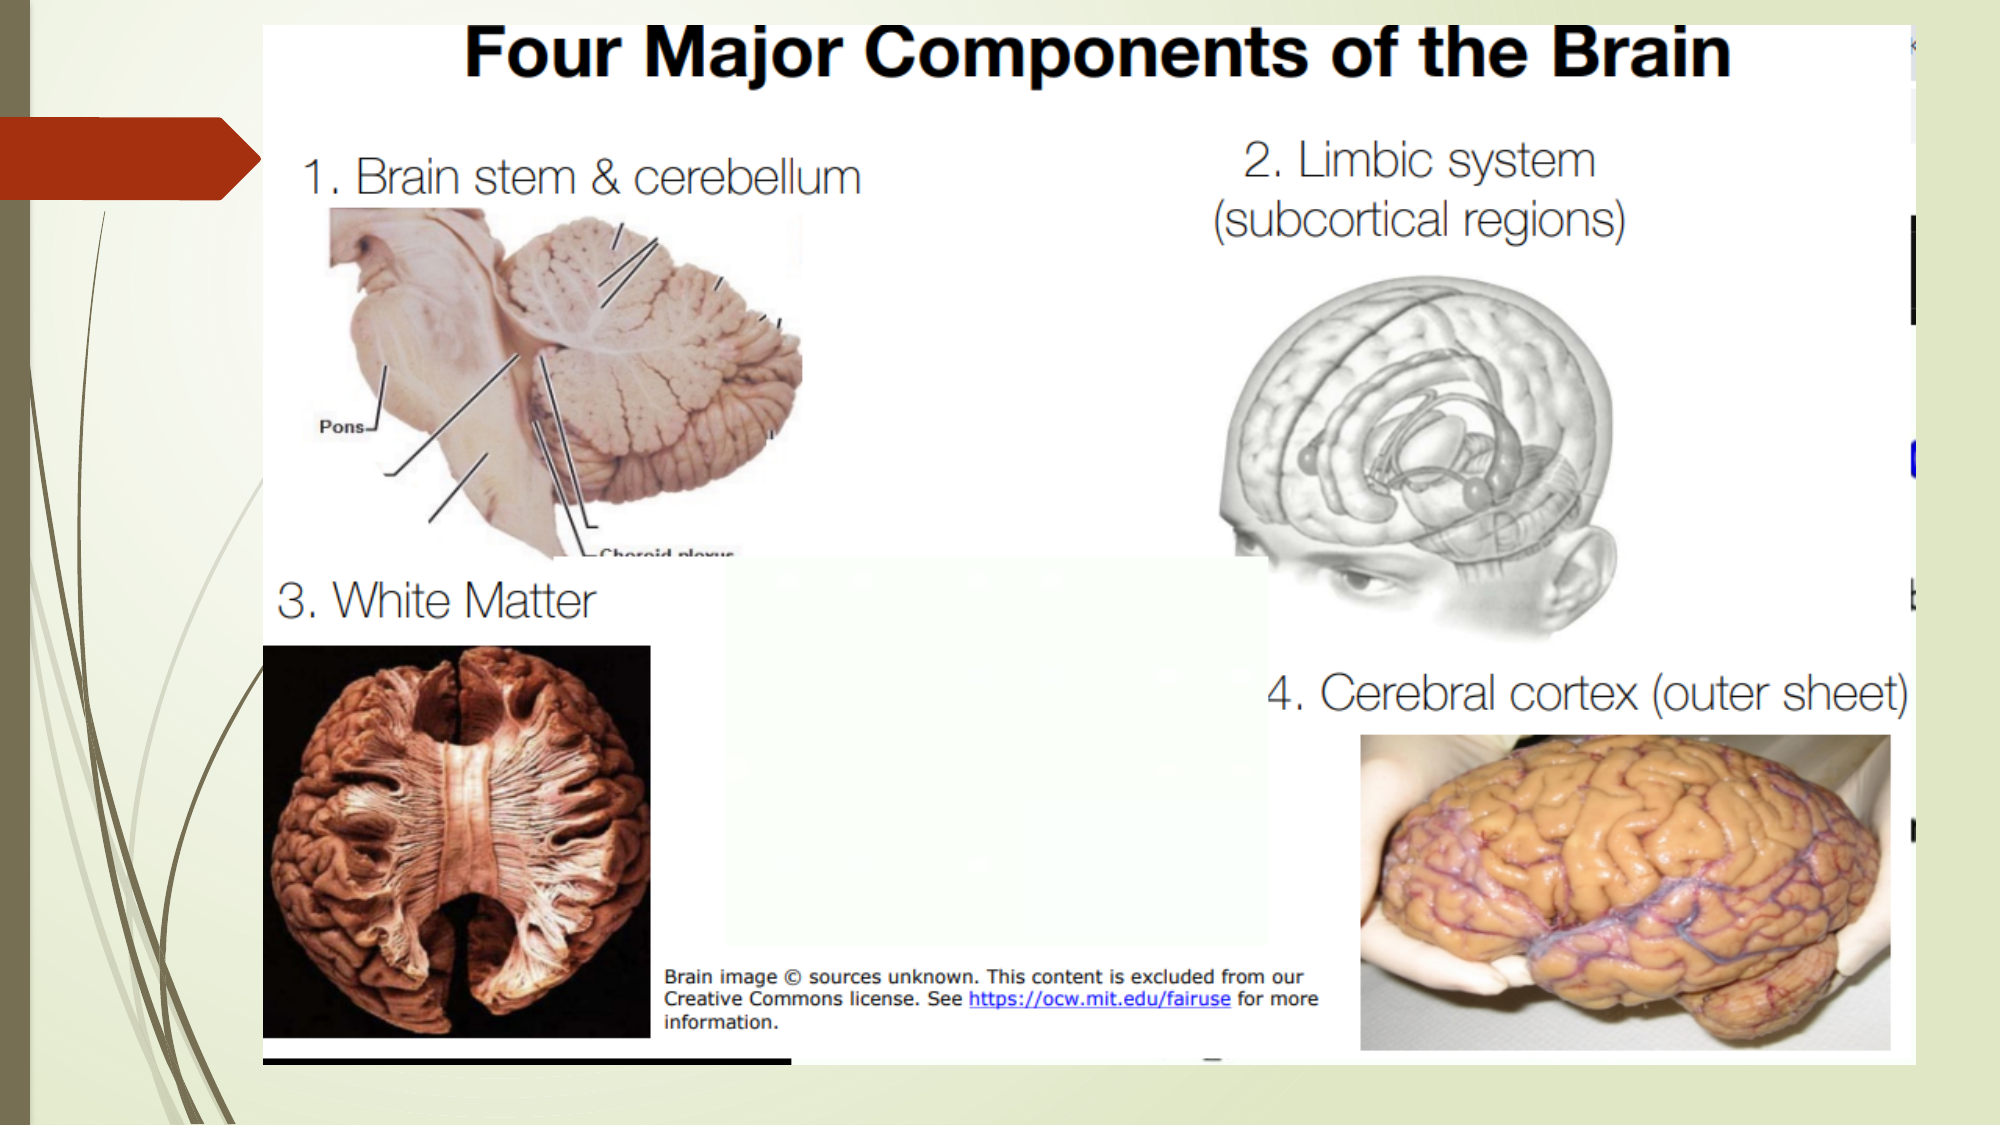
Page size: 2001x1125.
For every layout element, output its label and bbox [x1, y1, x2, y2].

picture [263, 25, 1916, 1066]
